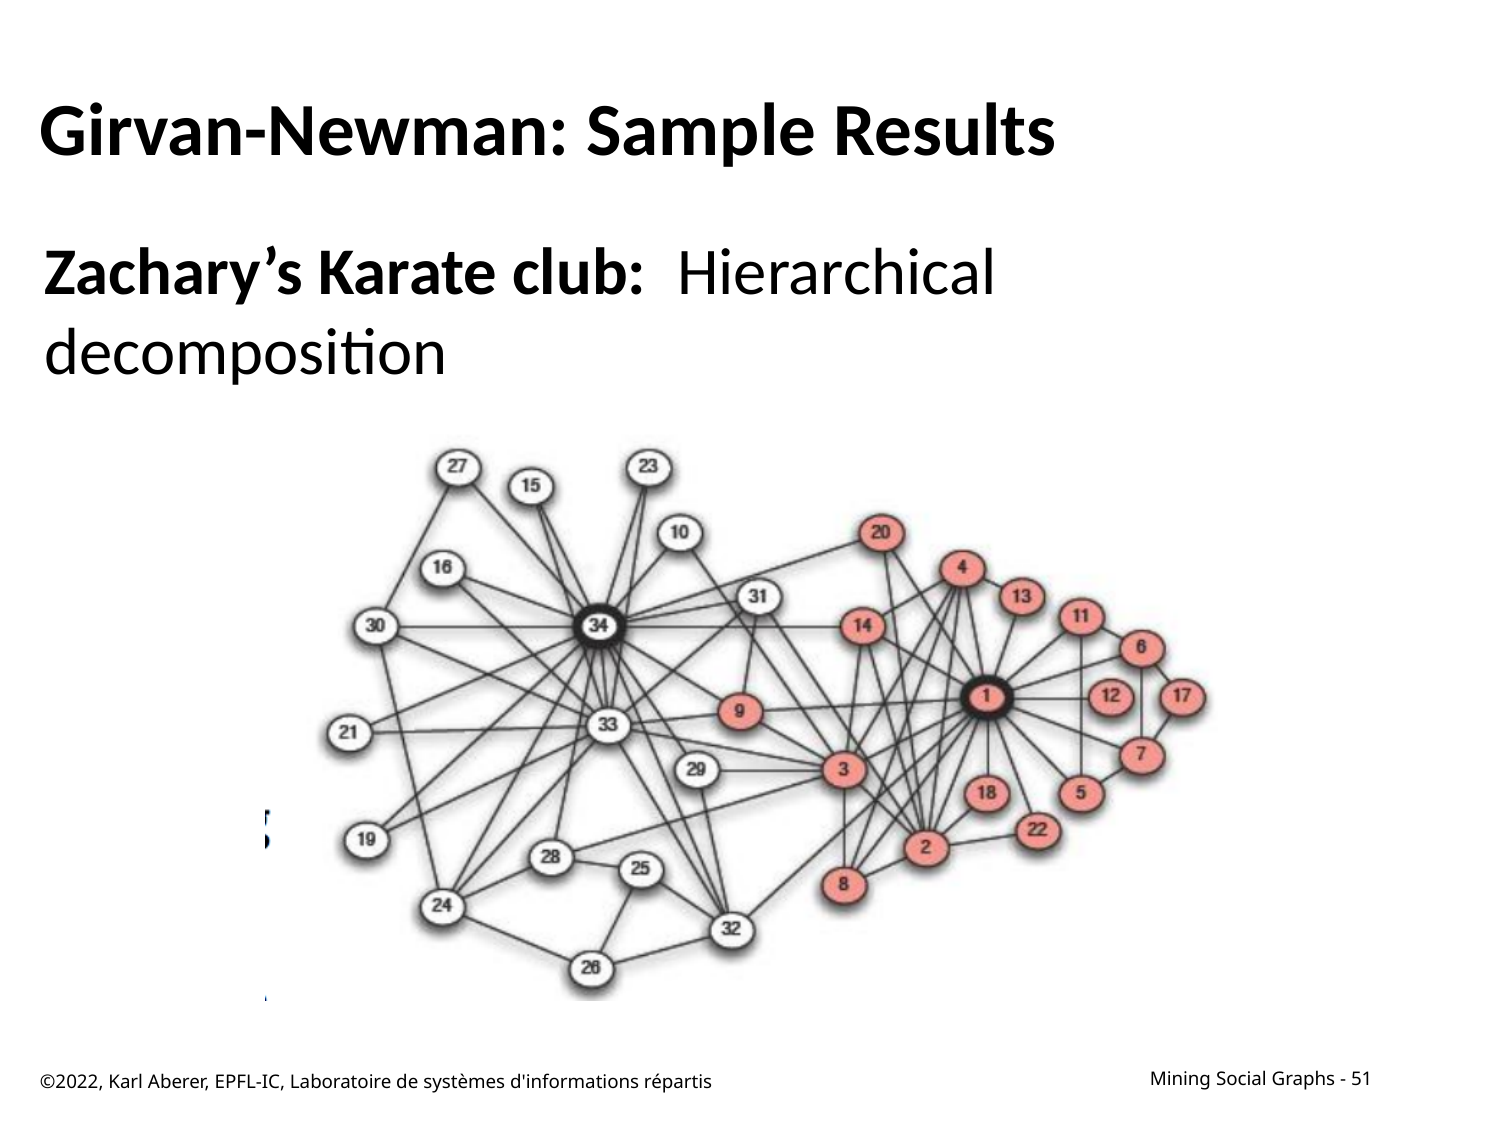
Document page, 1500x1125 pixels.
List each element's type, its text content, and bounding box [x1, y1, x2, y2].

title Girvan-Newman: Sample Results [24, 49, 1388, 201]
list Zachary’s Karate club: Hierarchical decomposition [29, 219, 1393, 1046]
picture [265, 422, 1218, 1001]
footer ©2022, Karl Aberer, EPFL-IC, Laboratoire de systèmes d'informations répartis [24, 1062, 988, 1101]
